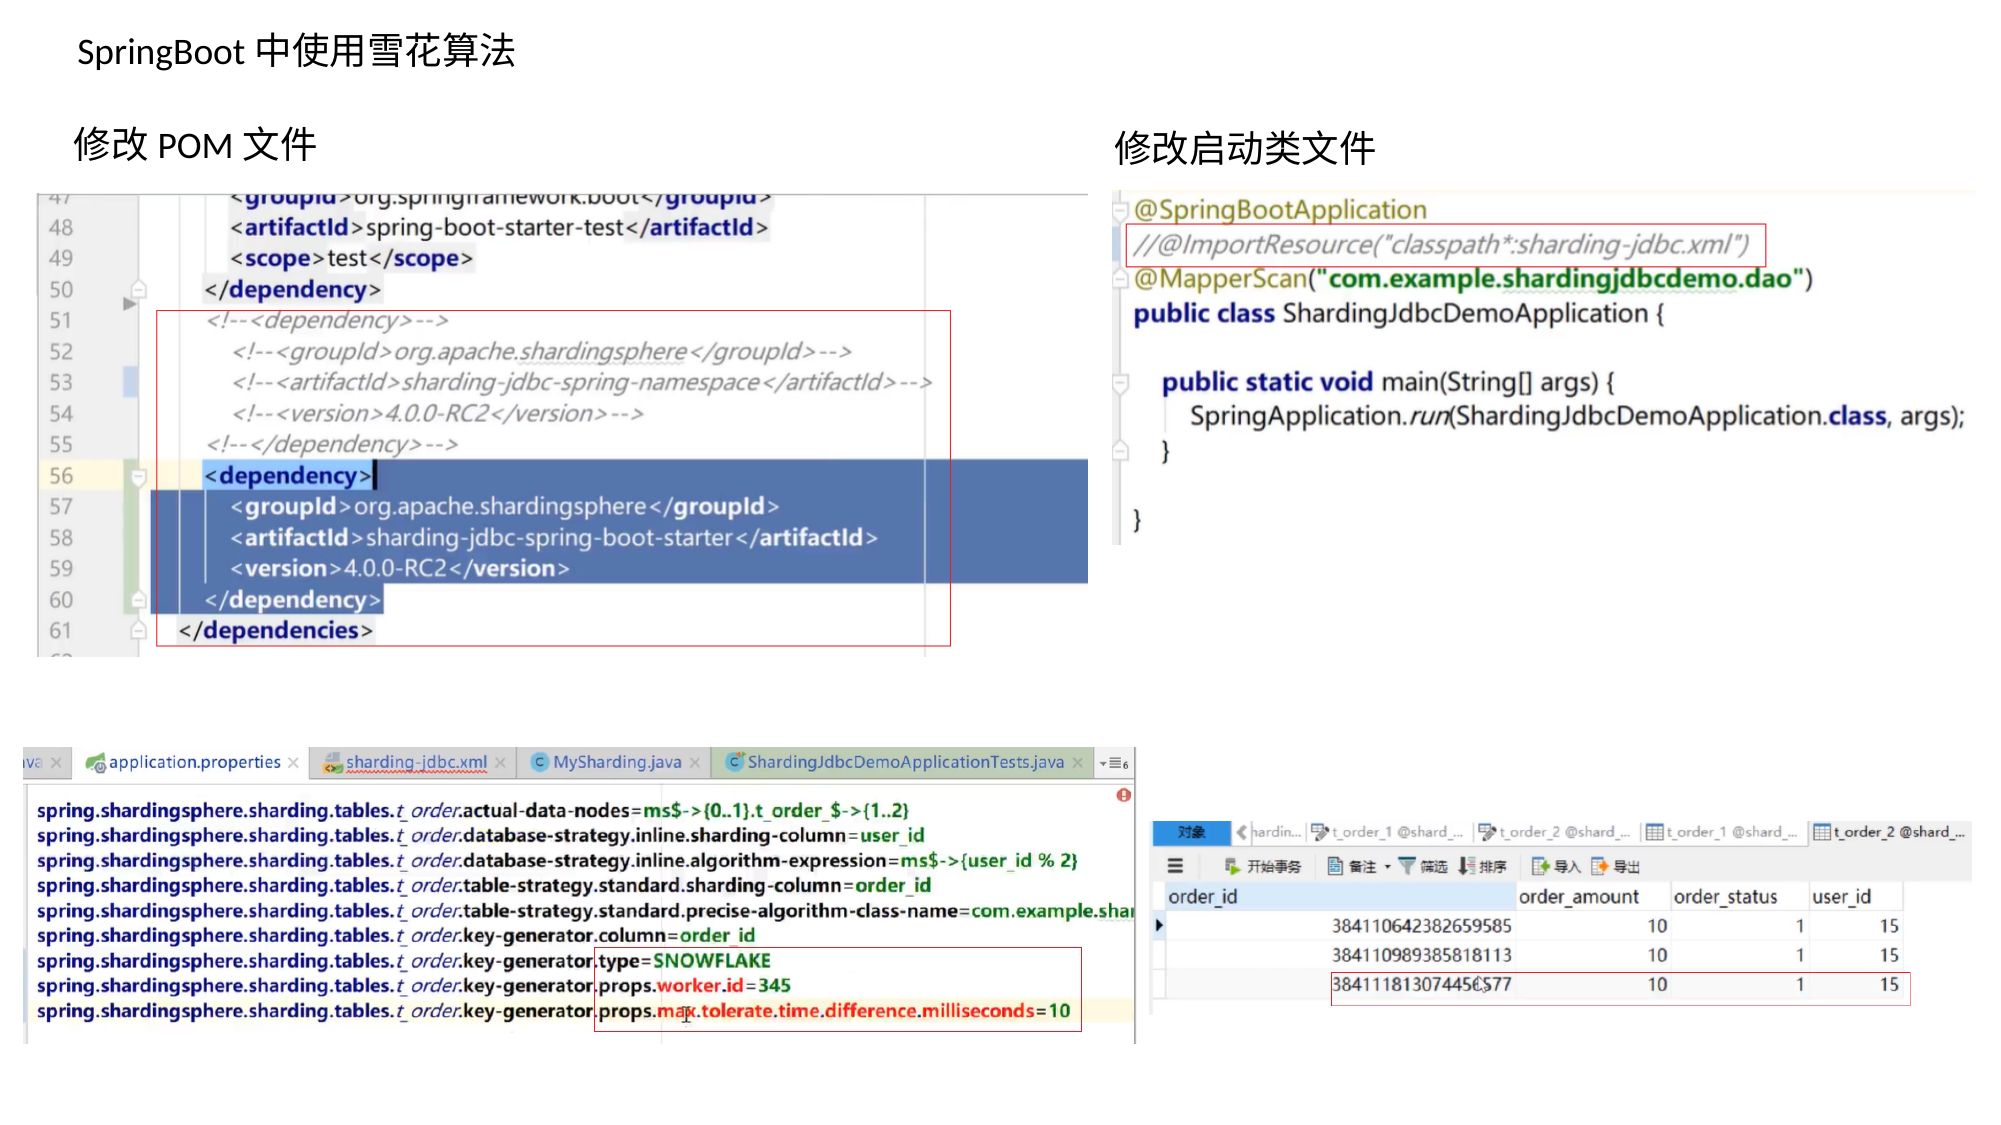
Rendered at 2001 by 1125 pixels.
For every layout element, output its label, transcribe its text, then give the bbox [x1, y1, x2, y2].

text_box 修改启动类文件 [1099, 117, 1502, 177]
picture [23, 747, 1137, 1044]
picture [1112, 190, 1975, 545]
picture [36, 193, 1088, 657]
text_box 修改POM文件 [59, 113, 462, 174]
picture [1149, 821, 1972, 1015]
text_box SpringBoot中使用雪花算法 [62, 19, 631, 79]
